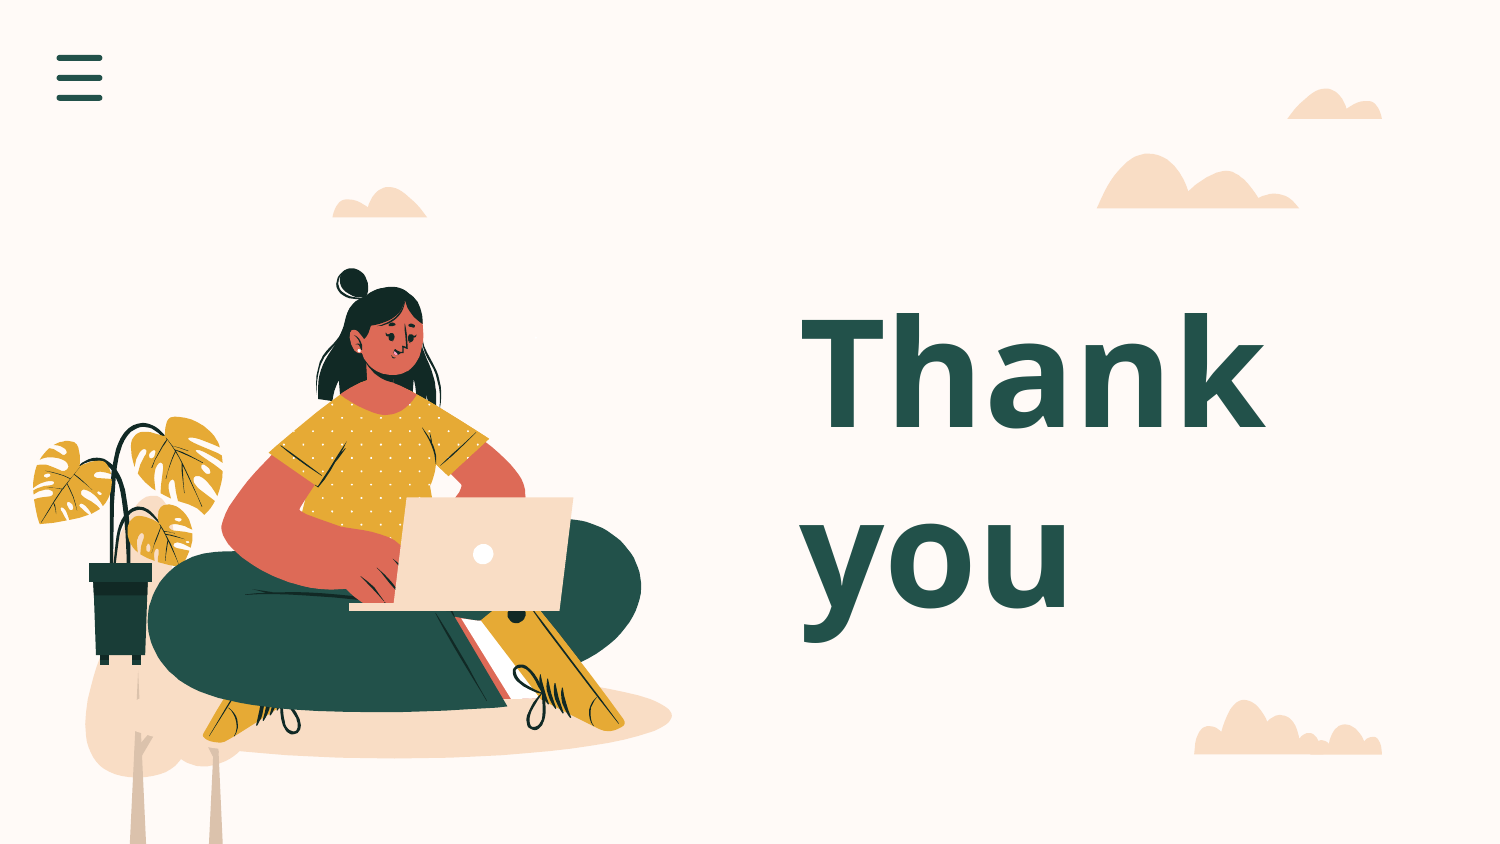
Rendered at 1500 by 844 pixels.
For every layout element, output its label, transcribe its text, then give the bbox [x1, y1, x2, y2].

text_box Thank you [784, 298, 1334, 618]
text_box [33, 268, 673, 759]
